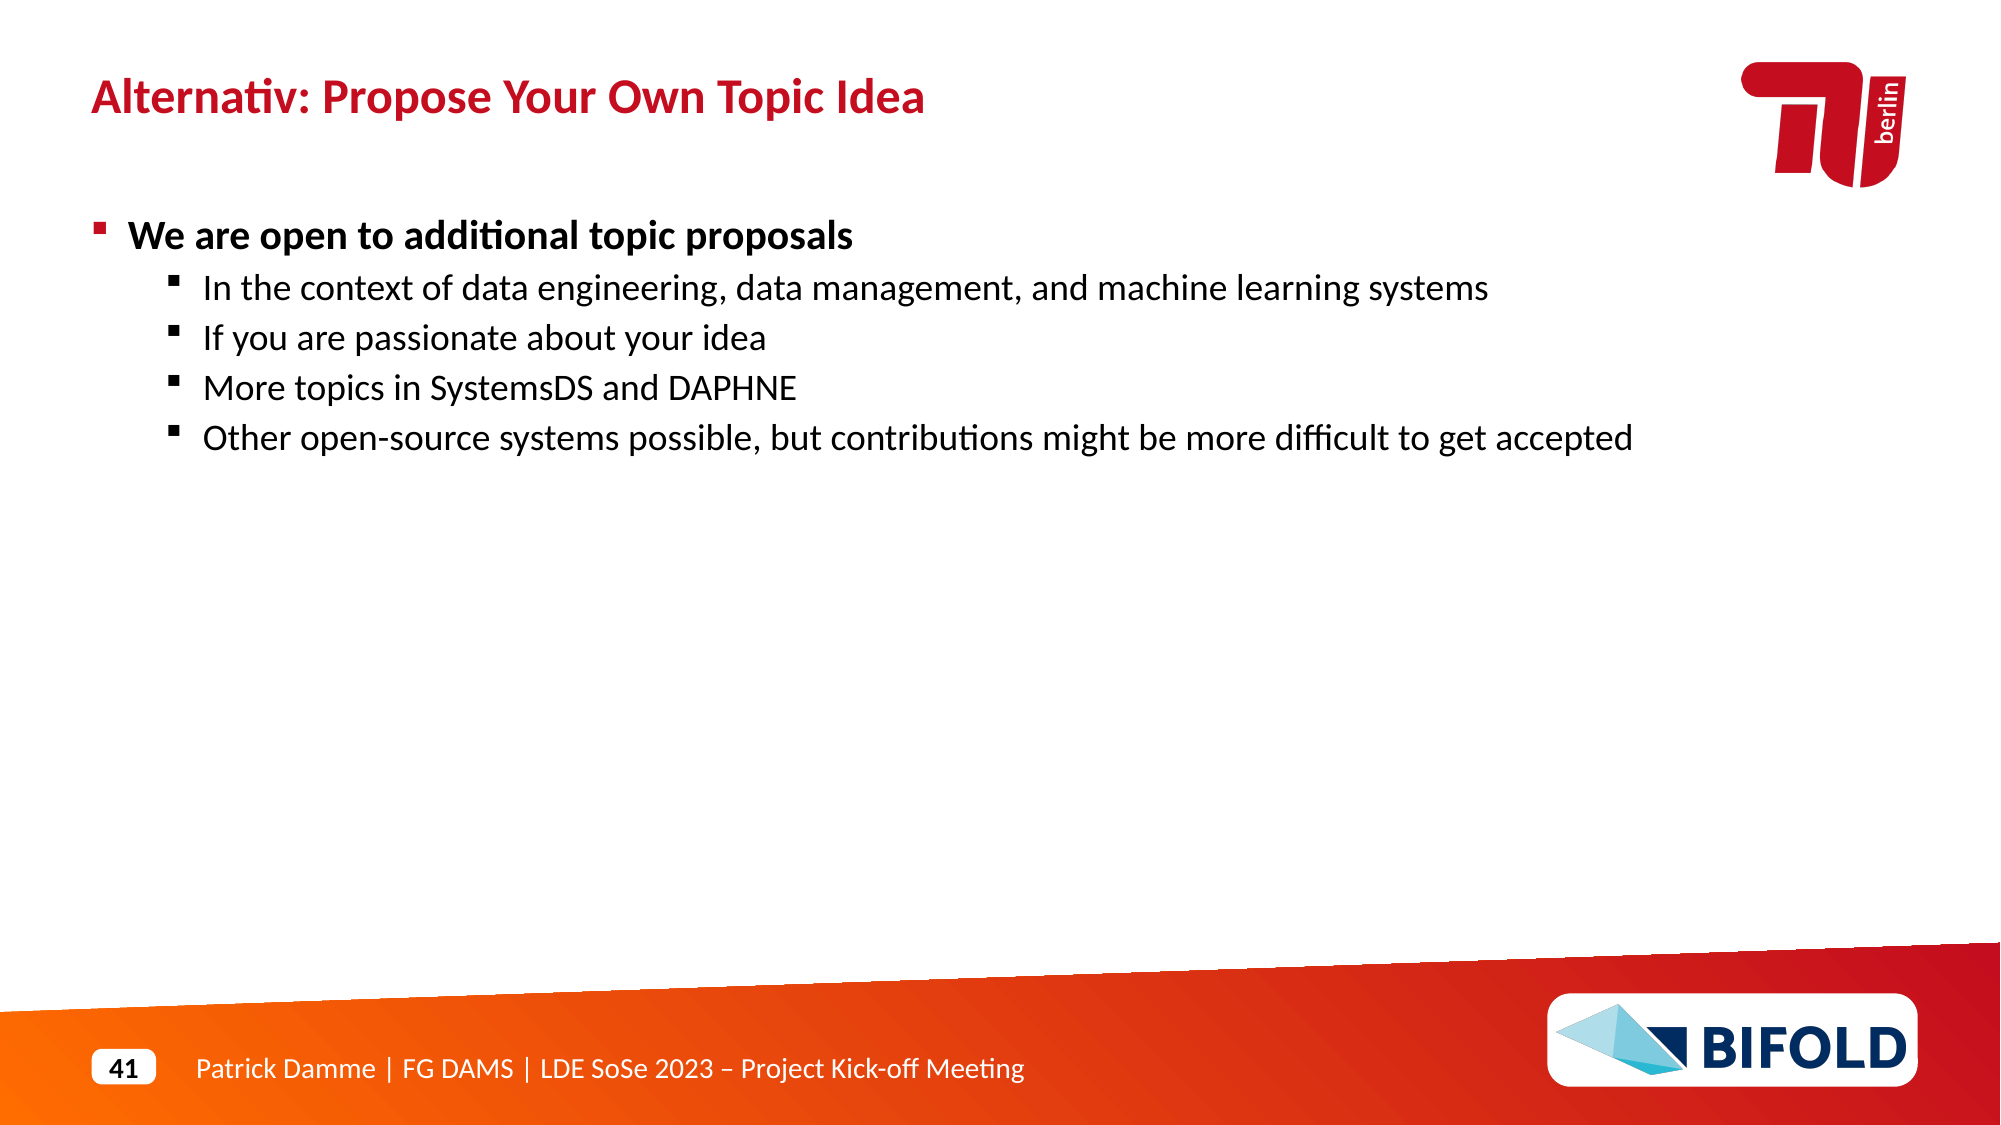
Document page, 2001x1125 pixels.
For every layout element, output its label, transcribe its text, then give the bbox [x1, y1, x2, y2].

list We are open to additional topic proposals In the context of data engineering, data management, and machine learning systems If you are passionate about your idea More topics in SystemsDS and DAPHNE Other open-source systems possible, but contributions might be more difficult to get accepted [90, 208, 1908, 948]
picture [1556, 1004, 1906, 1075]
picture [1741, 62, 1906, 188]
list Alternativ: Propose Your Own Topic Idea [91, 65, 1455, 183]
